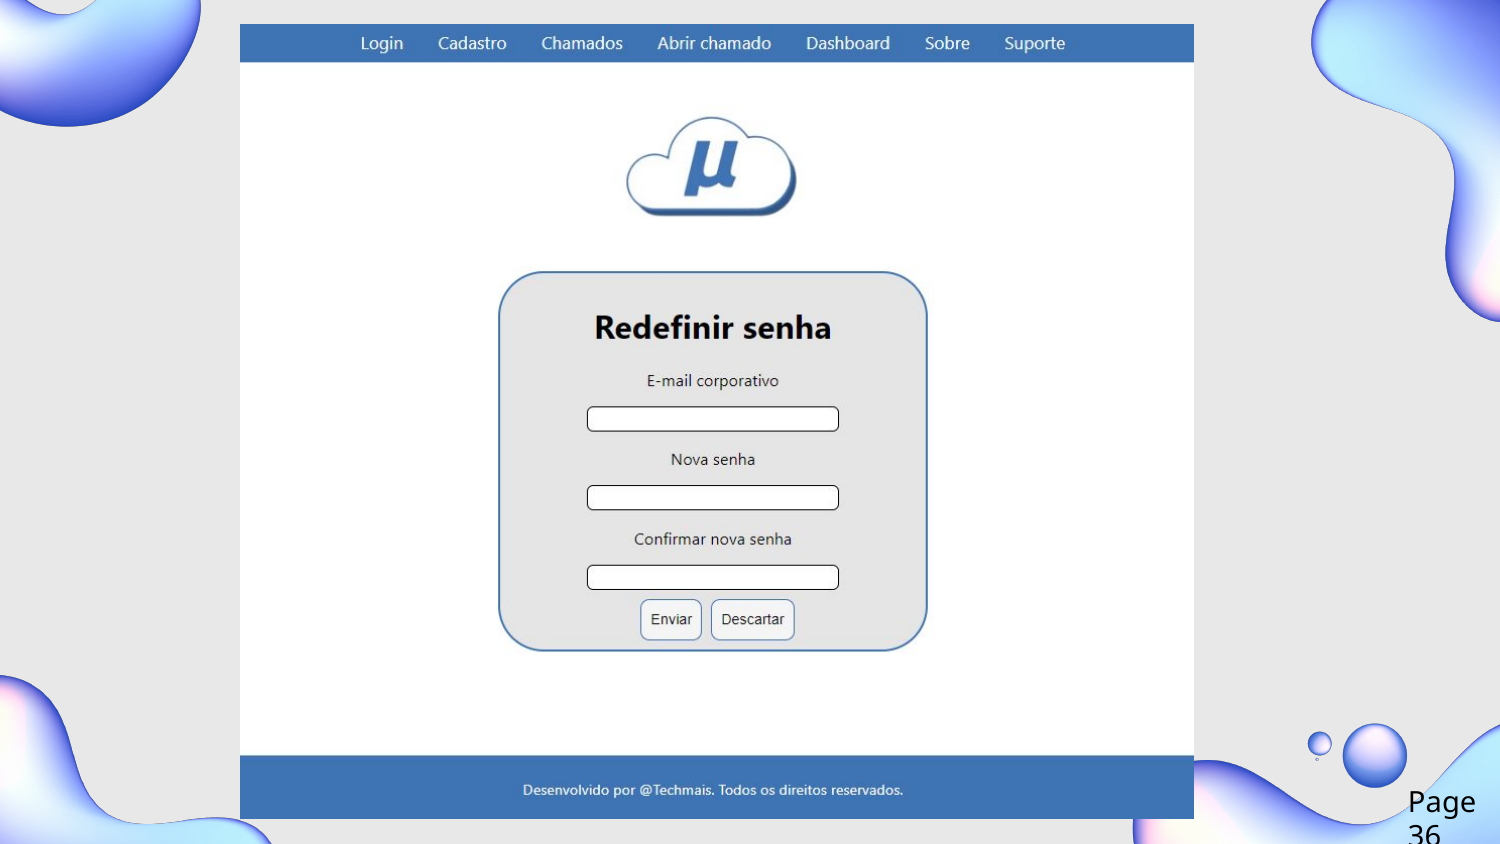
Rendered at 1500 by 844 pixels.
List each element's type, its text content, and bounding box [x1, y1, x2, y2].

picture [0, 24, 1500, 844]
text_box Page 36 [1392, 767, 1500, 844]
picture [0, 0, 232, 158]
picture [1244, 0, 1500, 360]
